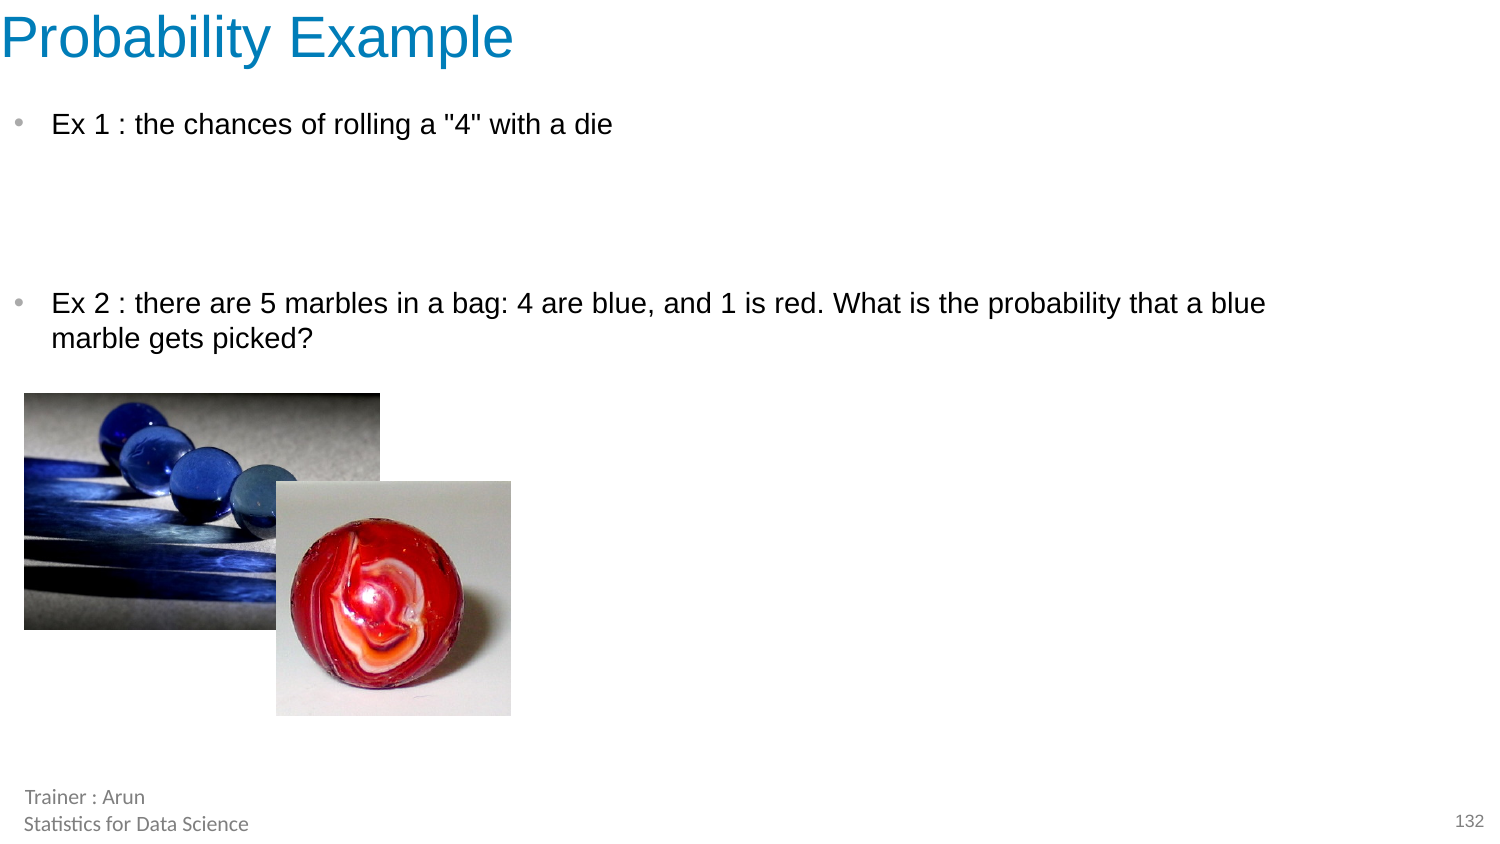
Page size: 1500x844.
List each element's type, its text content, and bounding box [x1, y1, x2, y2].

title Probability Example [0, 0, 705, 105]
picture [24, 392, 512, 717]
list Ex 1 : the chances of rolling a "4" with a die Ex 2 : there are 5 marbles in a bag: 4 are blue, and 1 is red. What is the probability that a blue marble gets picked? [14, 105, 1353, 630]
